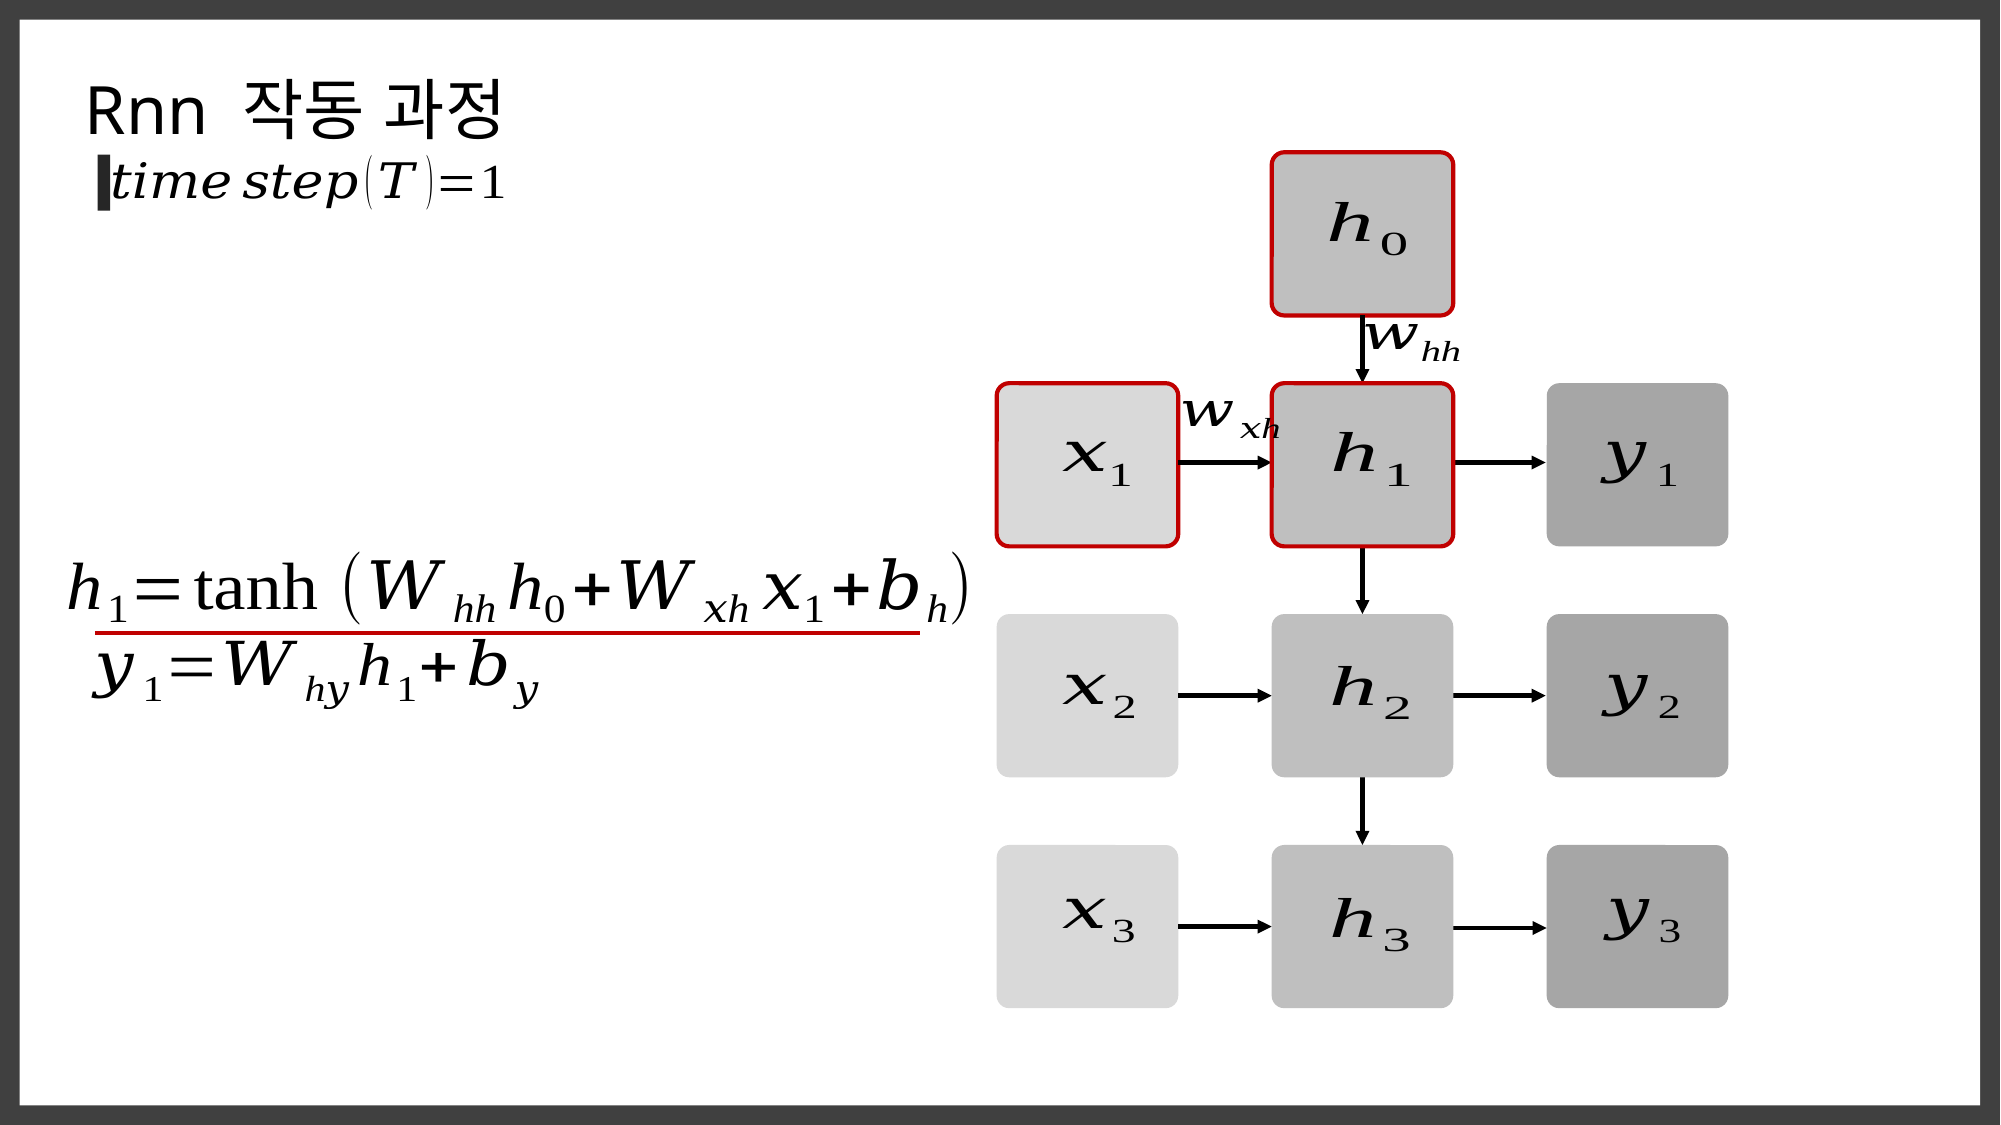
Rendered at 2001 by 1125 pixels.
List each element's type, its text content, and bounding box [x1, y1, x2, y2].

text_box [19, 19, 1981, 1106]
text_box [97, 154, 111, 212]
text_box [996, 152, 1729, 1009]
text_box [66, 546, 976, 709]
text_box Rnn 작동 과정 [70, 60, 522, 156]
